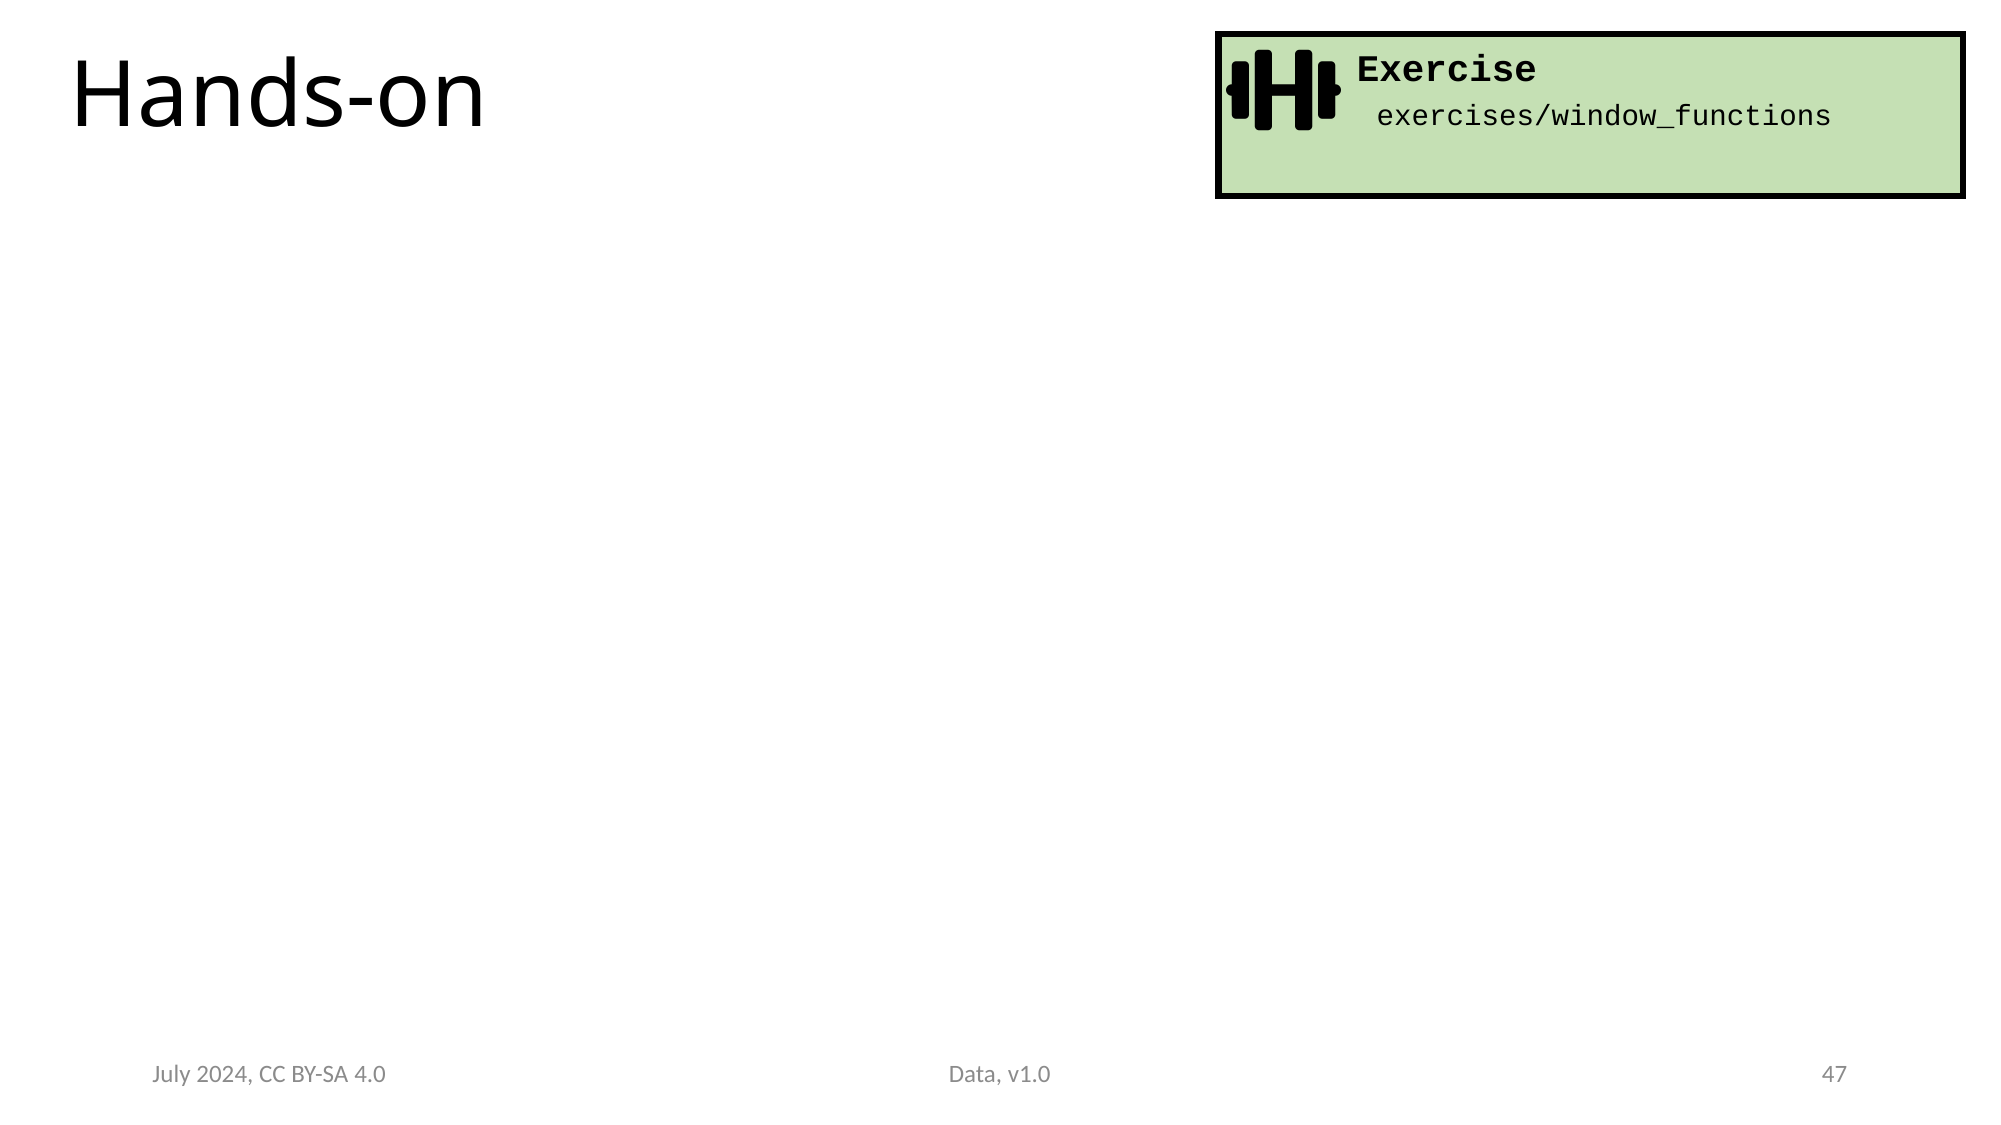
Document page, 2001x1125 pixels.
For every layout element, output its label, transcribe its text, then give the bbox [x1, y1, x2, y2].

title Hands-on [55, 23, 1934, 172]
footer Data, v1.0 [662, 1042, 1338, 1103]
text_box [1217, 33, 1964, 197]
slide_number 47 [1412, 1042, 1863, 1103]
picture [1226, 44, 1341, 137]
text_box Exercise [1300, 36, 1593, 97]
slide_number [137, 1042, 588, 1103]
text_box exercises/window_functions [1361, 88, 1934, 139]
